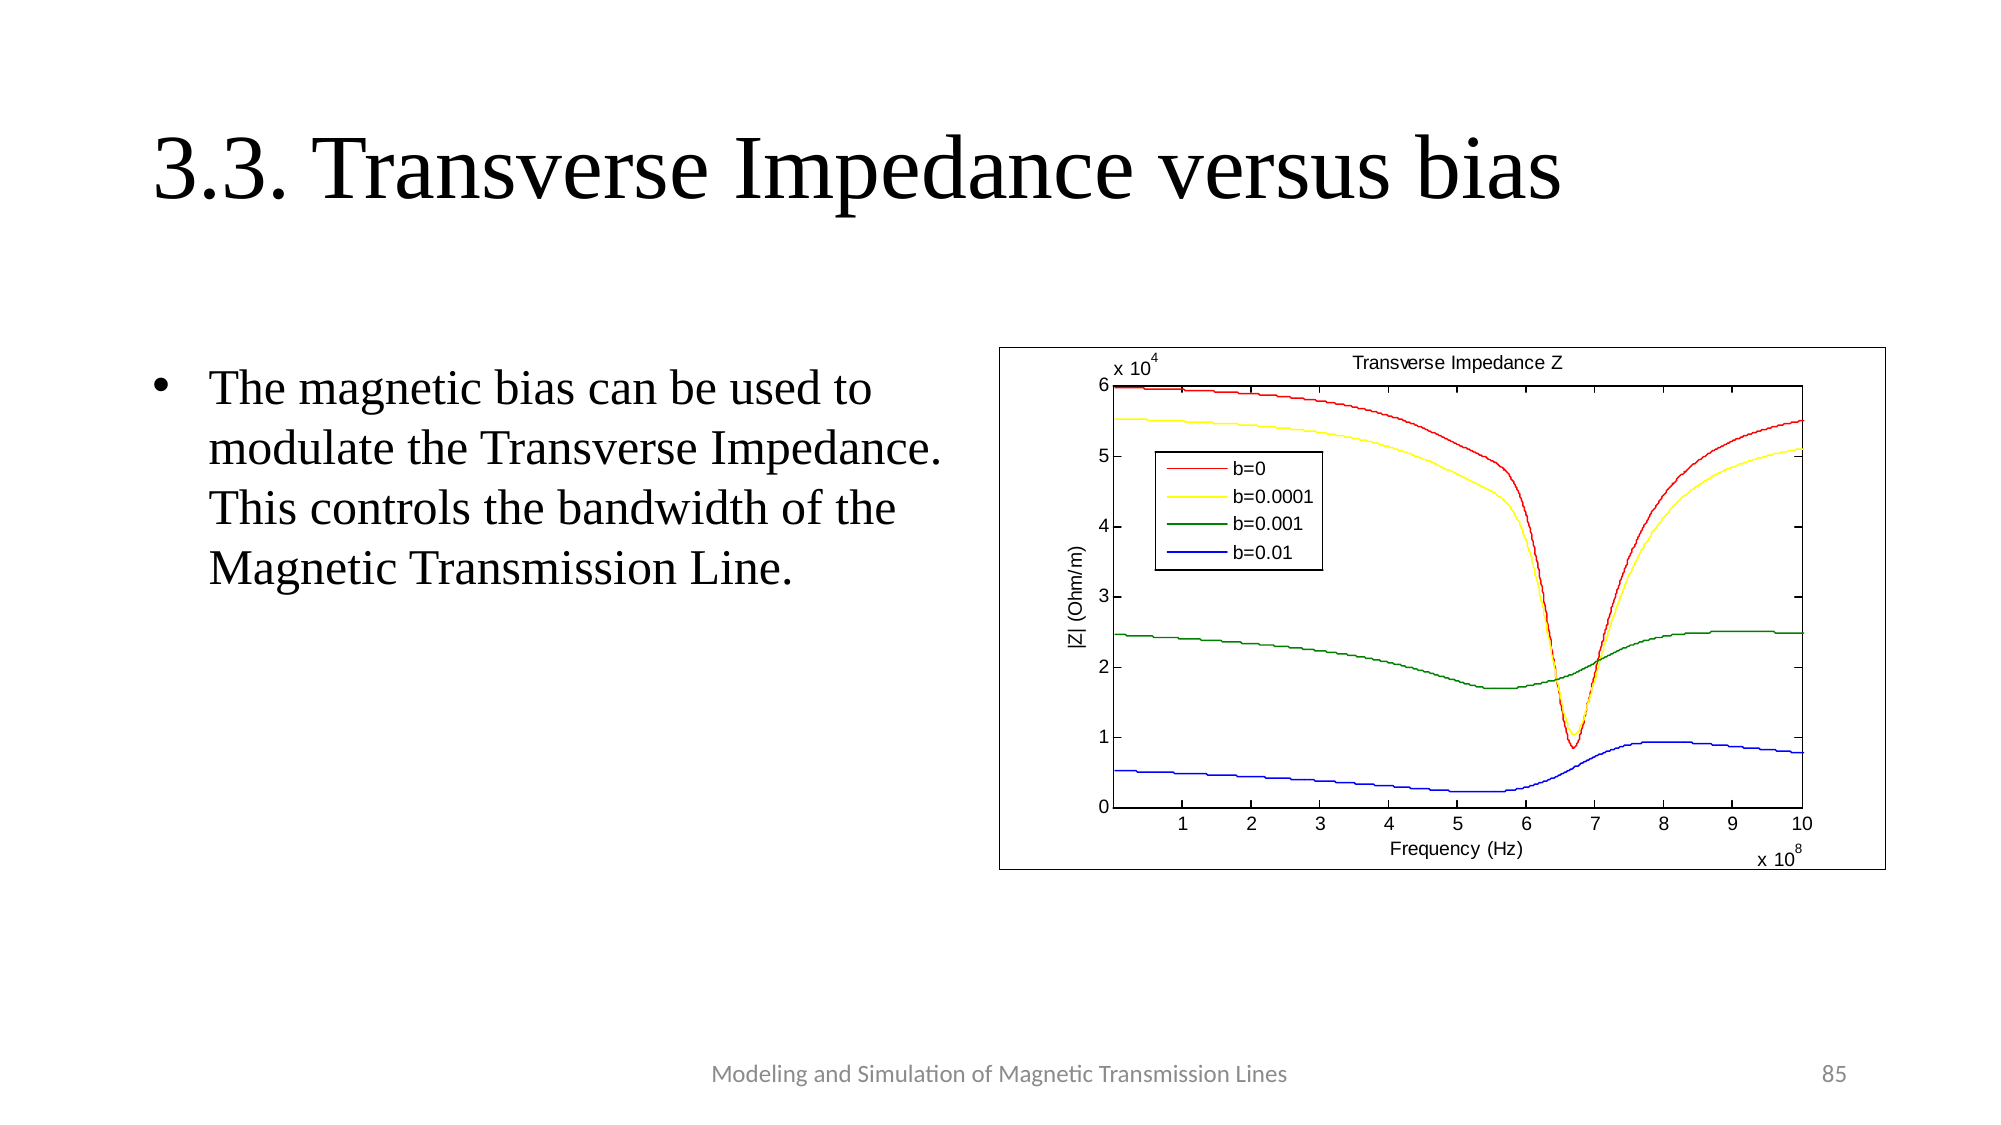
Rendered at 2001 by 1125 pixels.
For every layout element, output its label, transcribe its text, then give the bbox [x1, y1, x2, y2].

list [999, 347, 1886, 870]
text_box The magnetic bias can be used to modulate the Transverse Impedance. This controls the bandwidth of the Magnetic Transmission Line. [137, 347, 984, 602]
footer Modeling and Simulation of Magnetic Transmission Lines [662, 1042, 1338, 1103]
slide_number 85 [1412, 1042, 1863, 1103]
title 3.3. Transverse Impedance versus bias [137, 59, 1863, 278]
